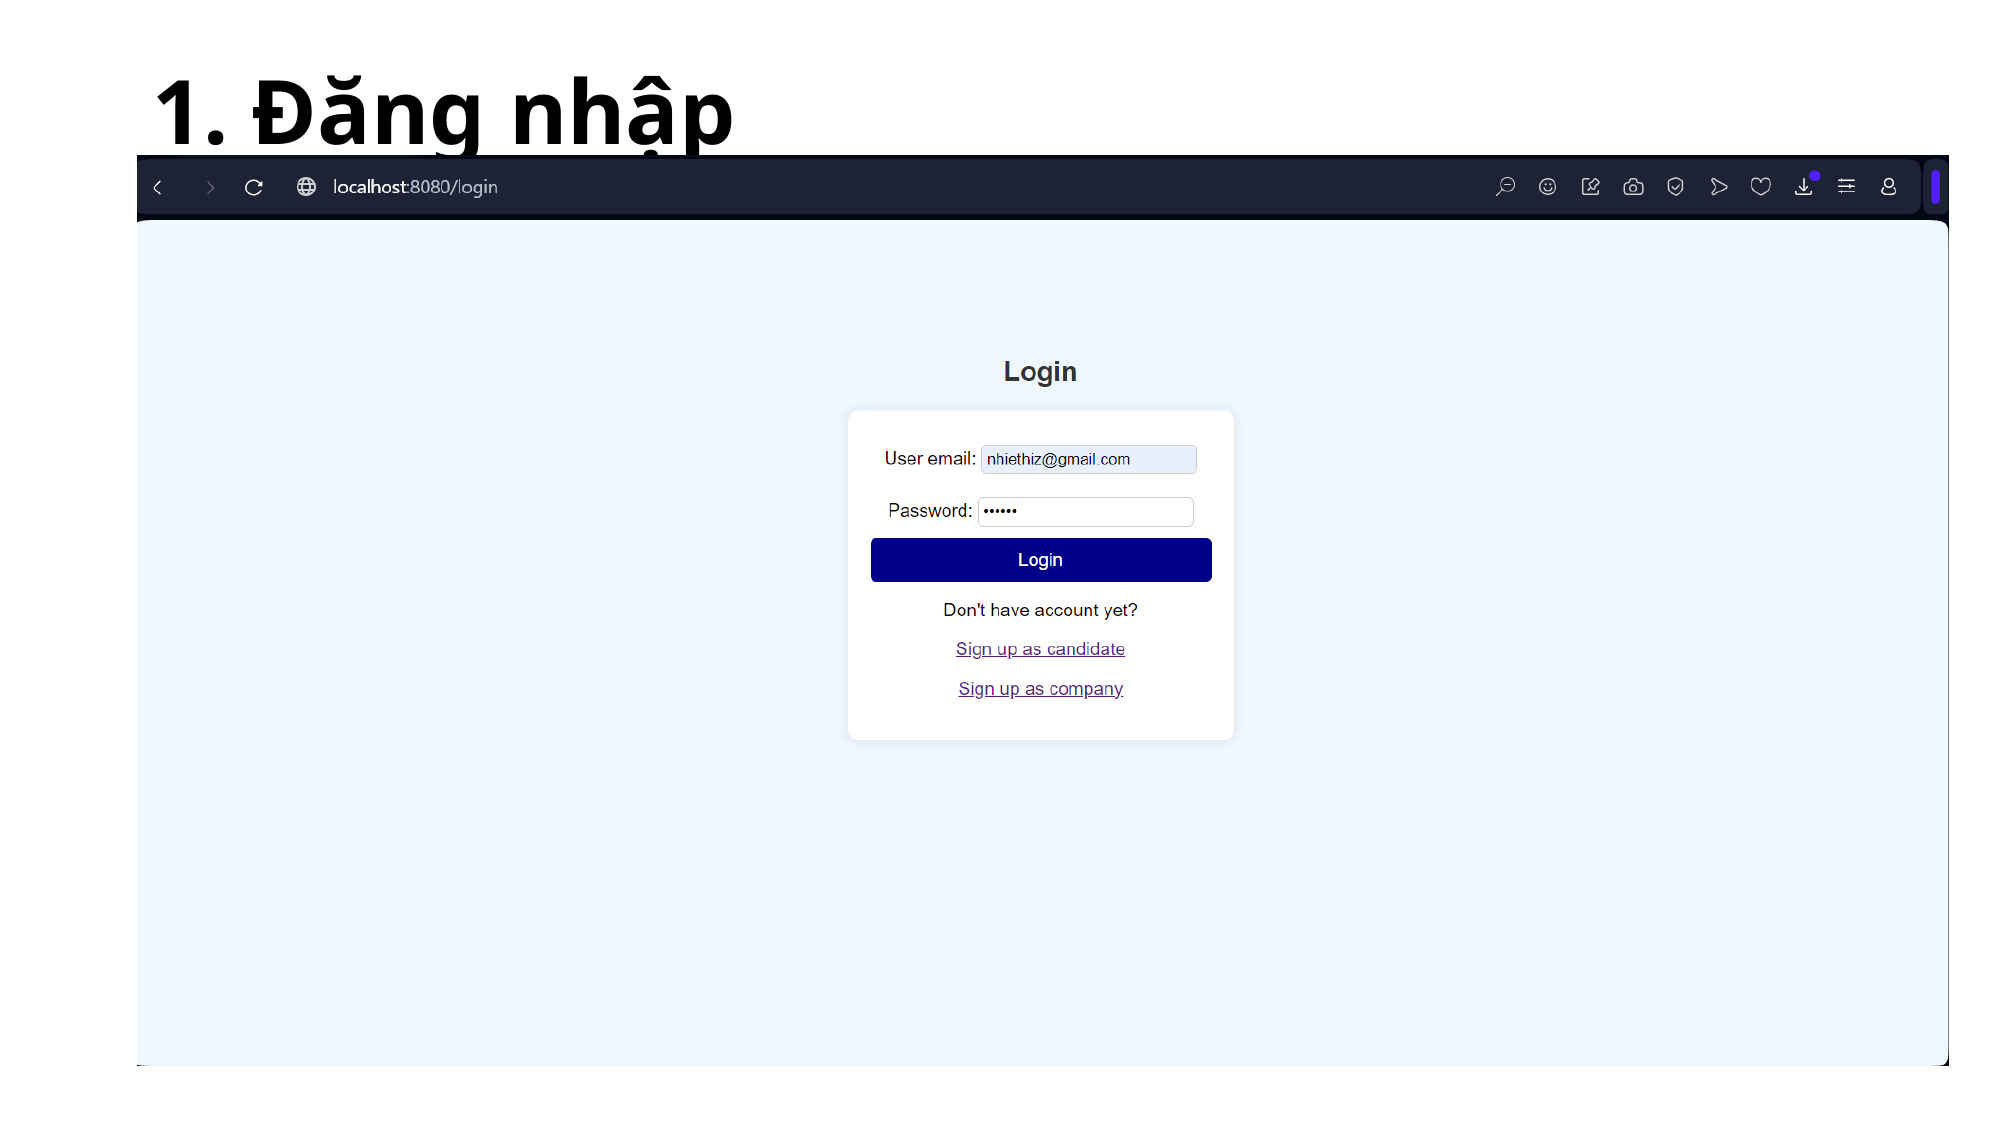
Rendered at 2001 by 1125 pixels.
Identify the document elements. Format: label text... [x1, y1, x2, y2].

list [137, 154, 1949, 1066]
title 1. Đăng nhập [137, 59, 1863, 154]
